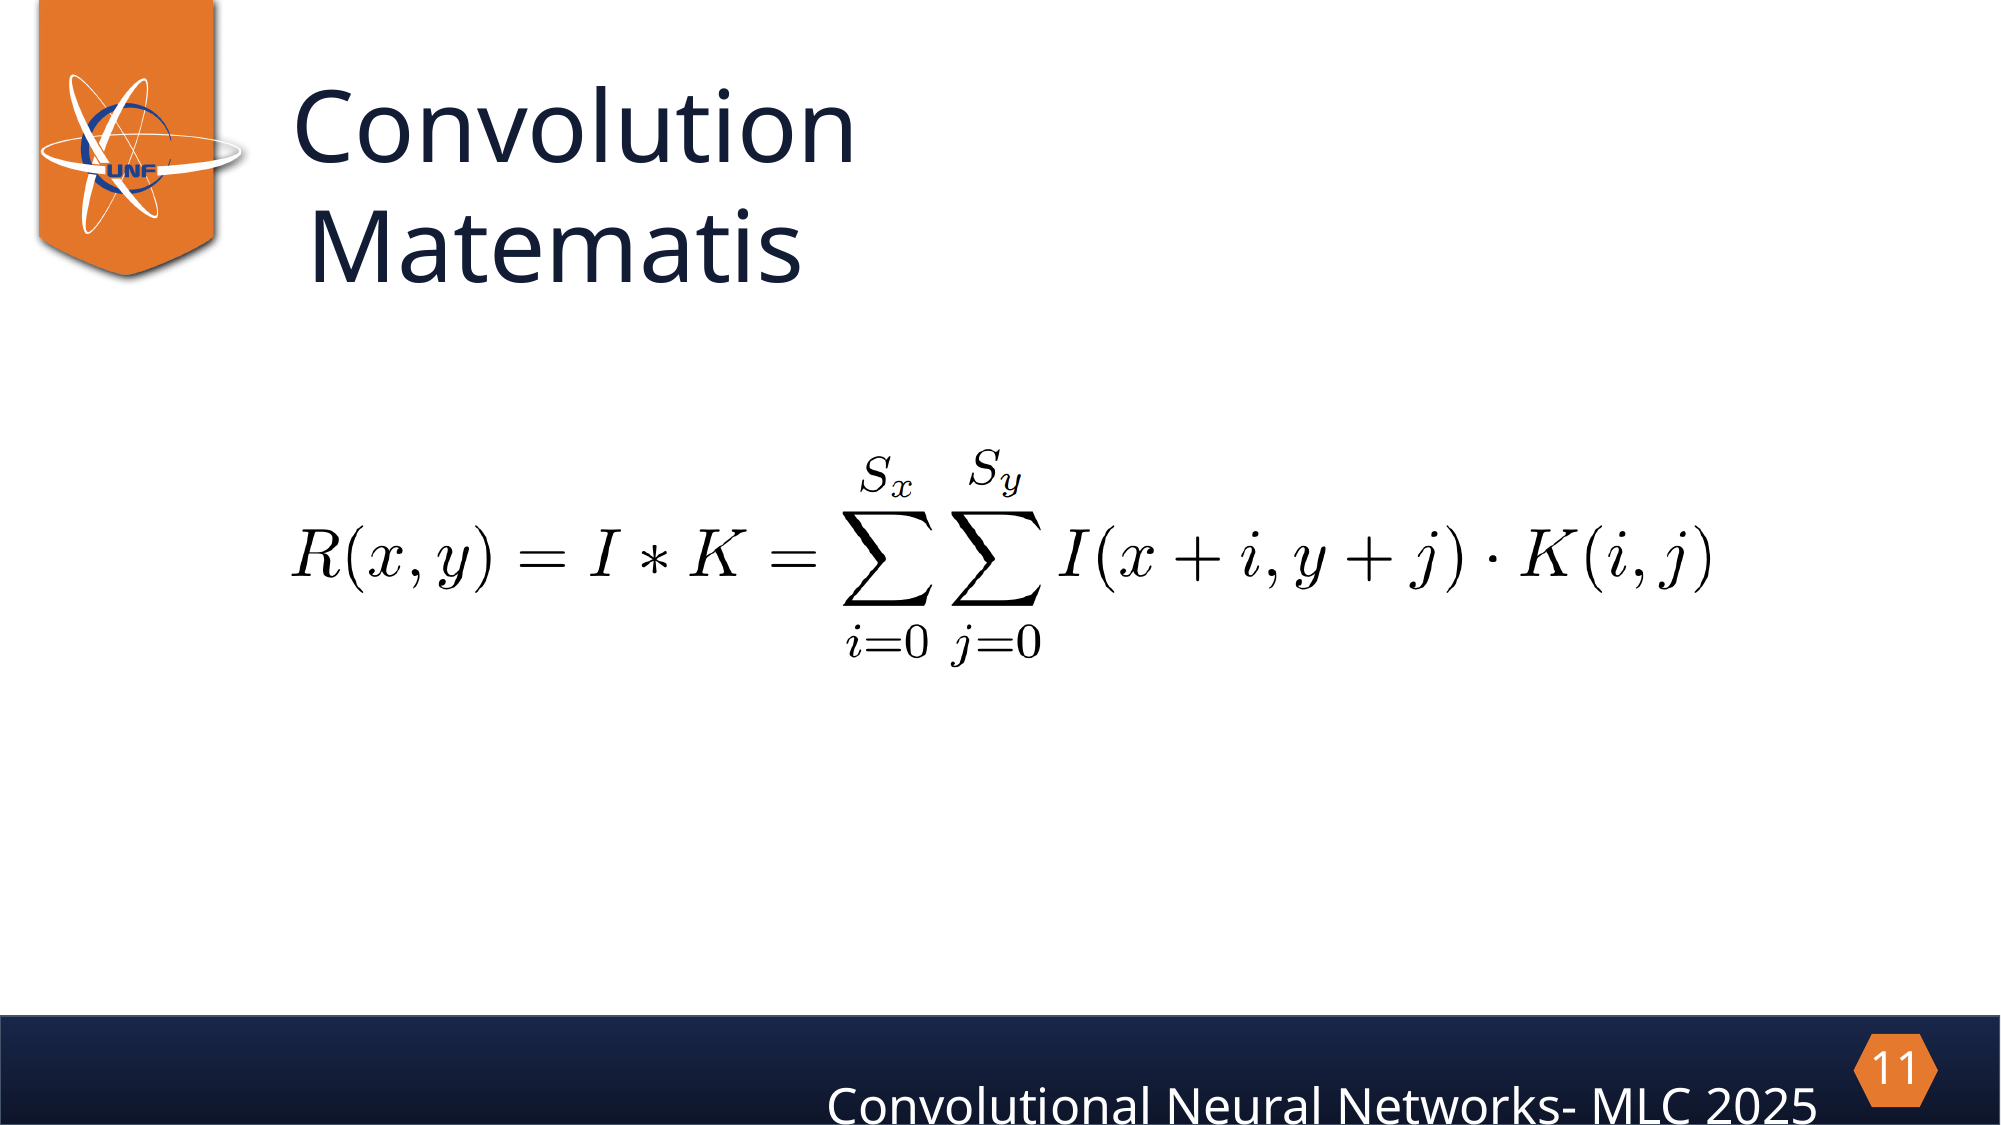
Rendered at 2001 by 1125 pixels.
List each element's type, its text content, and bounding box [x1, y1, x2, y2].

picture [274, 435, 1726, 690]
picture [26, 0, 242, 275]
text_box Convolution Matematis [276, 54, 1177, 192]
